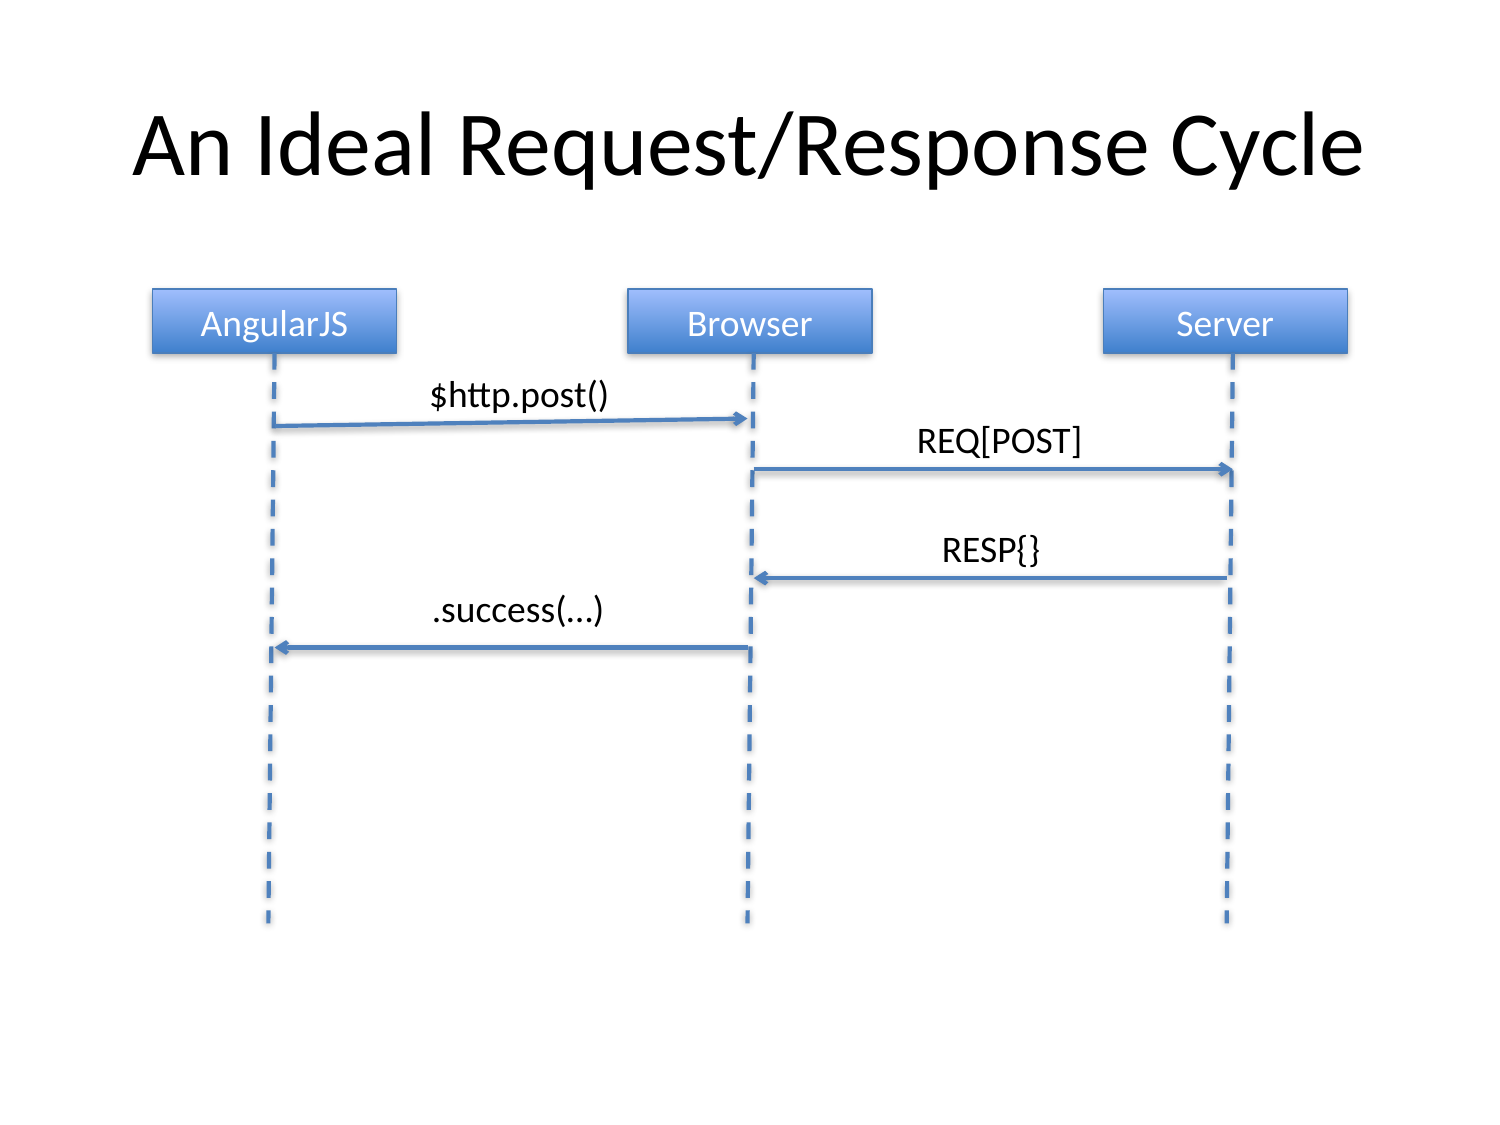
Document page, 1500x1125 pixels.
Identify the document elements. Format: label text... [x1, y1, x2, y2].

text_box .success(…) [417, 578, 620, 638]
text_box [1226, 352, 1234, 468]
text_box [274, 418, 748, 427]
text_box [268, 352, 275, 924]
text_box REQ[POST] [902, 408, 1098, 468]
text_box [152, 288, 1348, 354]
title An Ideal Request/Response Cycle [75, 45, 1425, 233]
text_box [1226, 470, 1234, 924]
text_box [747, 352, 754, 924]
text_box $http.post() [414, 362, 625, 416]
text_box RESP{} [927, 517, 1056, 577]
